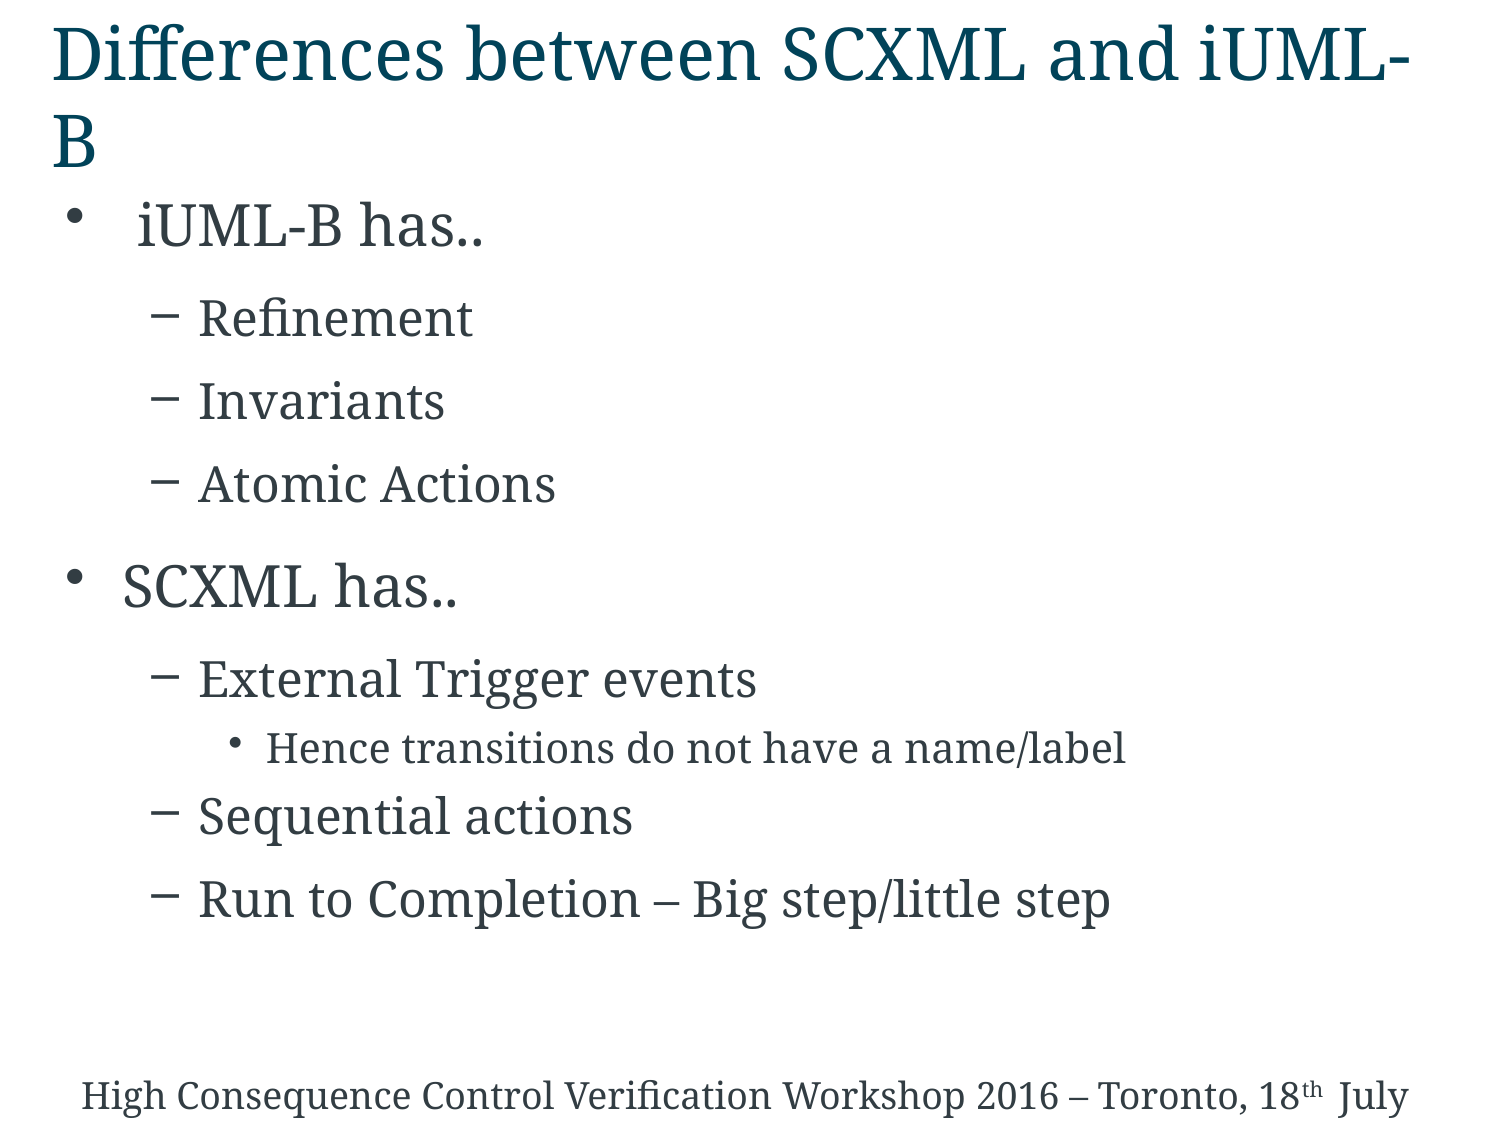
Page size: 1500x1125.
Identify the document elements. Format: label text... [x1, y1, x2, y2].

title Differences between SCXML and iUML-B [50, 0, 1445, 107]
list iUML-B has.. Refinement Invariants Atomic Actions SCXML has.. External Trigger events Hence transitions do not have a name/label Sequential actions Run to Completion – Big step/little step [51, 180, 1445, 975]
